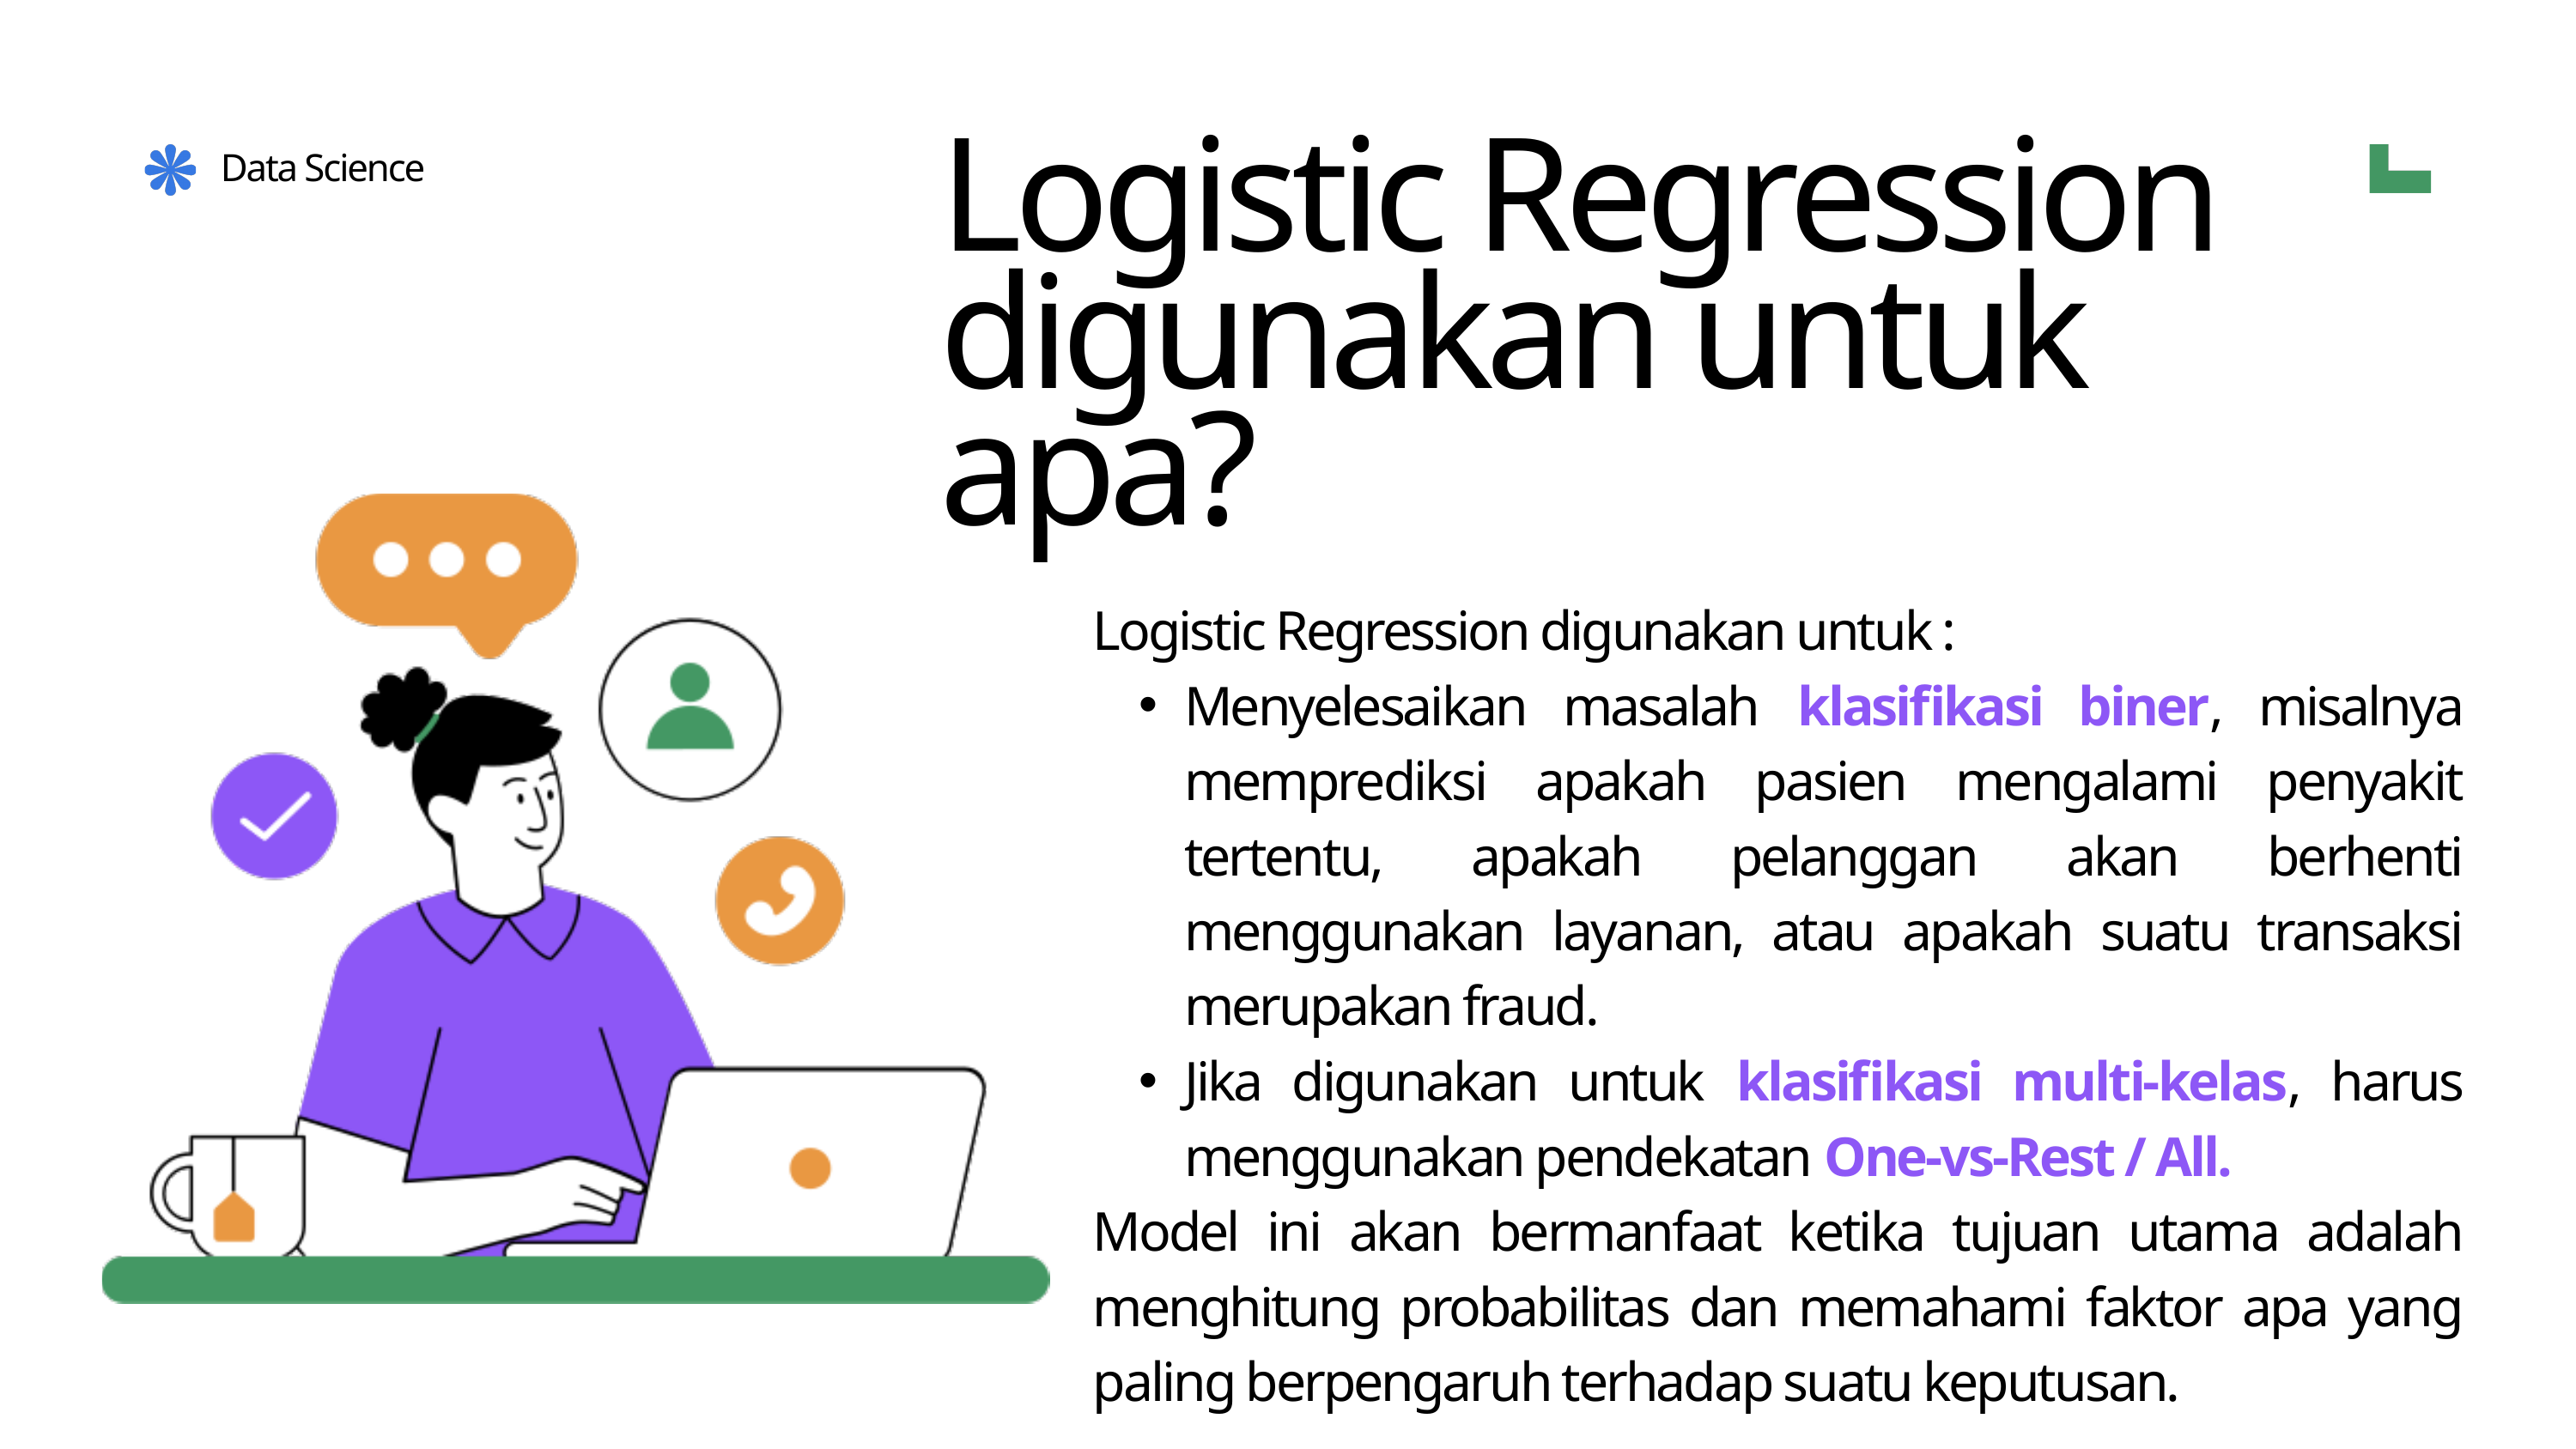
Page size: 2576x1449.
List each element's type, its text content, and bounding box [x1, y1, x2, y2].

text_box [101, 494, 1050, 1304]
text_box Data Science [220, 155, 507, 189]
text_box Logistic Regression digunakan untuk apa? [939, 145, 2297, 557]
text_box [2369, 144, 2432, 193]
text_box [144, 144, 197, 197]
text_box Logistic Regression digunakan untuk : Menyelesaikan masalah klasifikasi biner, misalnya memprediksi apakah pasien mengalami penyakit tertentu, apakah pelanggan akan berhenti menggunakan layanan, atau apakah suatu transaksi merupakan fraud. Jika digunakan untuk klasifikasi multi-kelas, harus menggunakan pendekatan One-vs-Rest / All. Model ini akan bermanfaat ketika tujuan utama adalah menghitung probabilitas dan memahami faktor apa yang paling berpengaruh terhadap suatu keputusan. [1092, 585, 2463, 1412]
